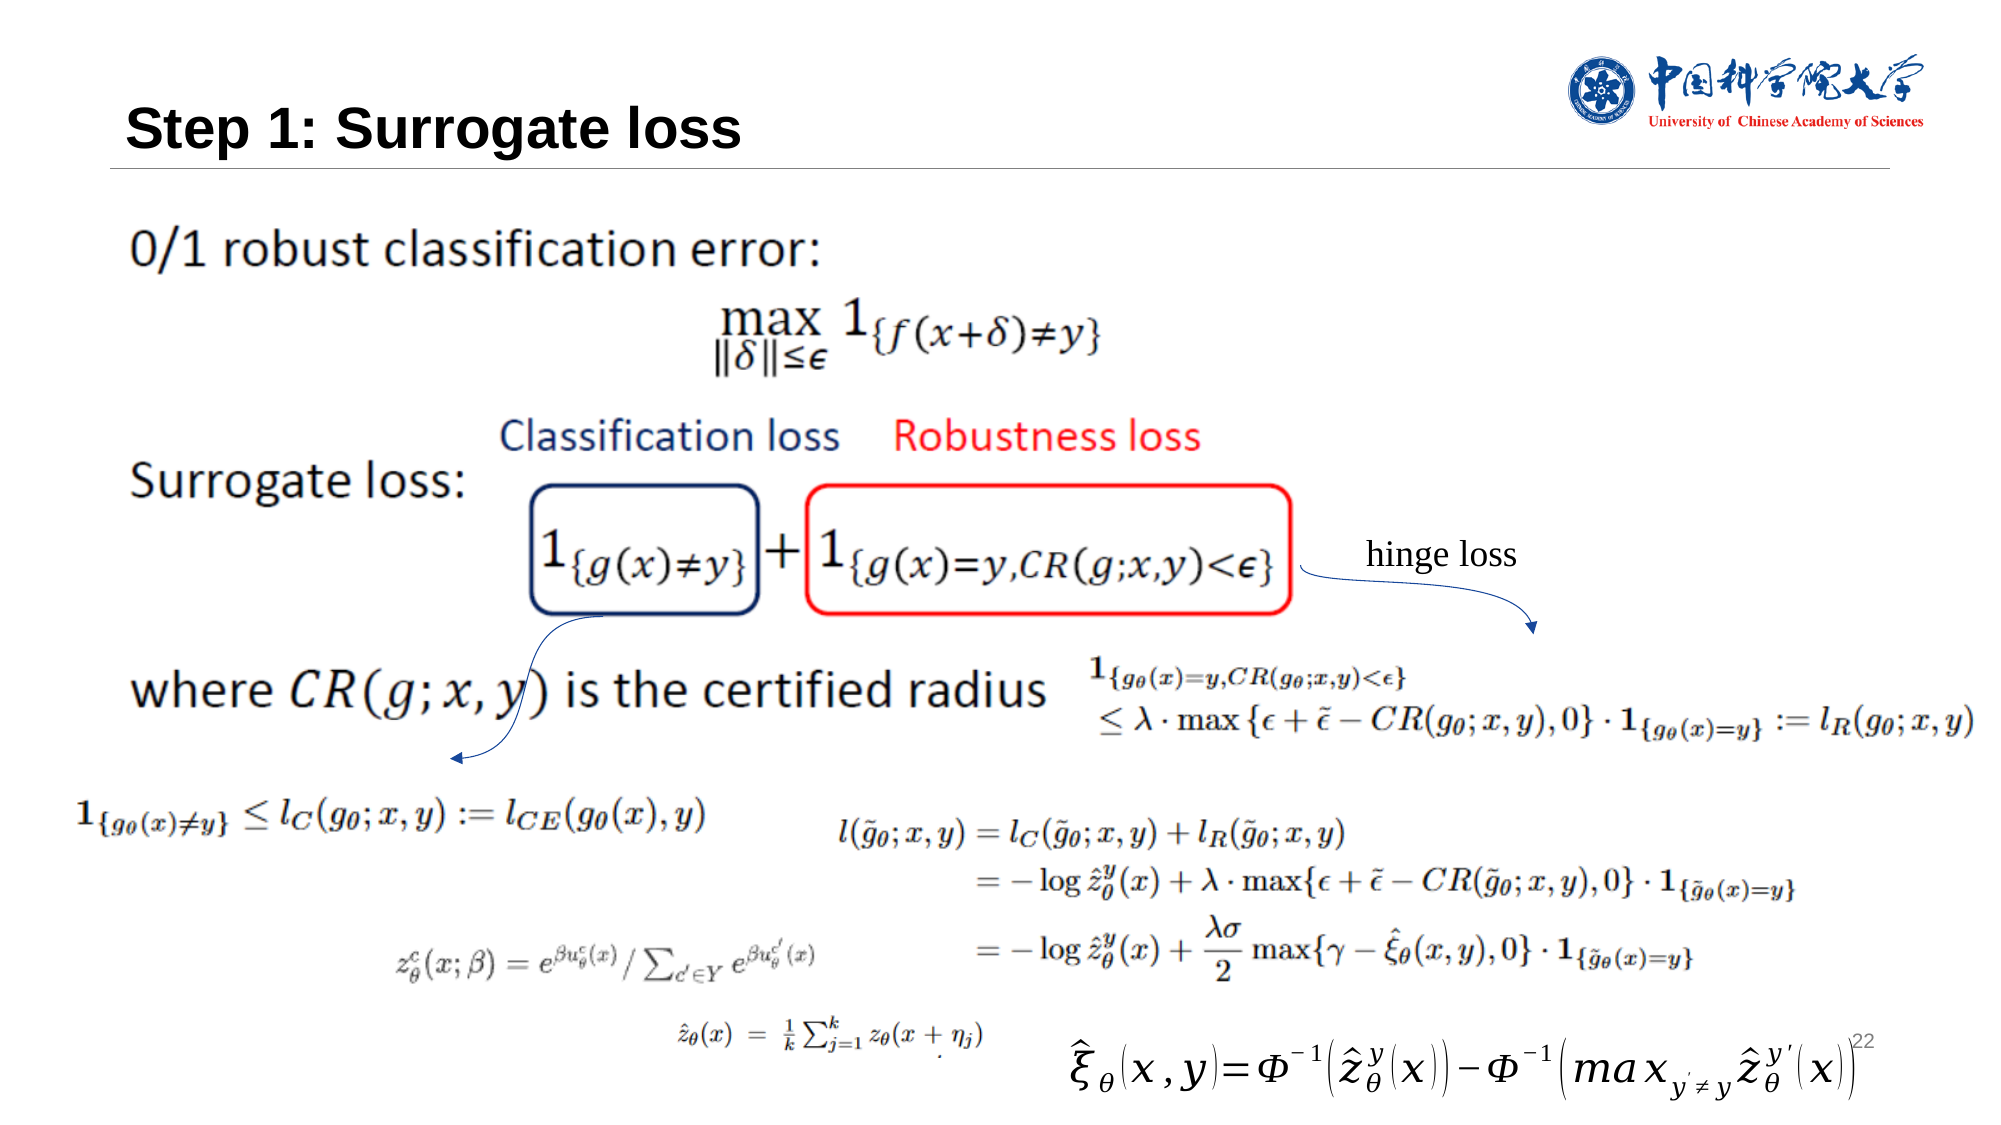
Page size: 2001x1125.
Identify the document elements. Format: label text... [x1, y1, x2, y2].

title Step 1: Surrogate loss [109, 0, 1890, 169]
slide_number 22 [1412, 1023, 1890, 1058]
picture [1890, 48, 1925, 135]
picture [109, 196, 2000, 759]
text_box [1300, 565, 1534, 635]
picture [667, 1014, 990, 1058]
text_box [449, 616, 603, 759]
picture [58, 772, 725, 861]
text_box hinge loss [1464, 521, 1533, 565]
picture [391, 802, 1842, 996]
